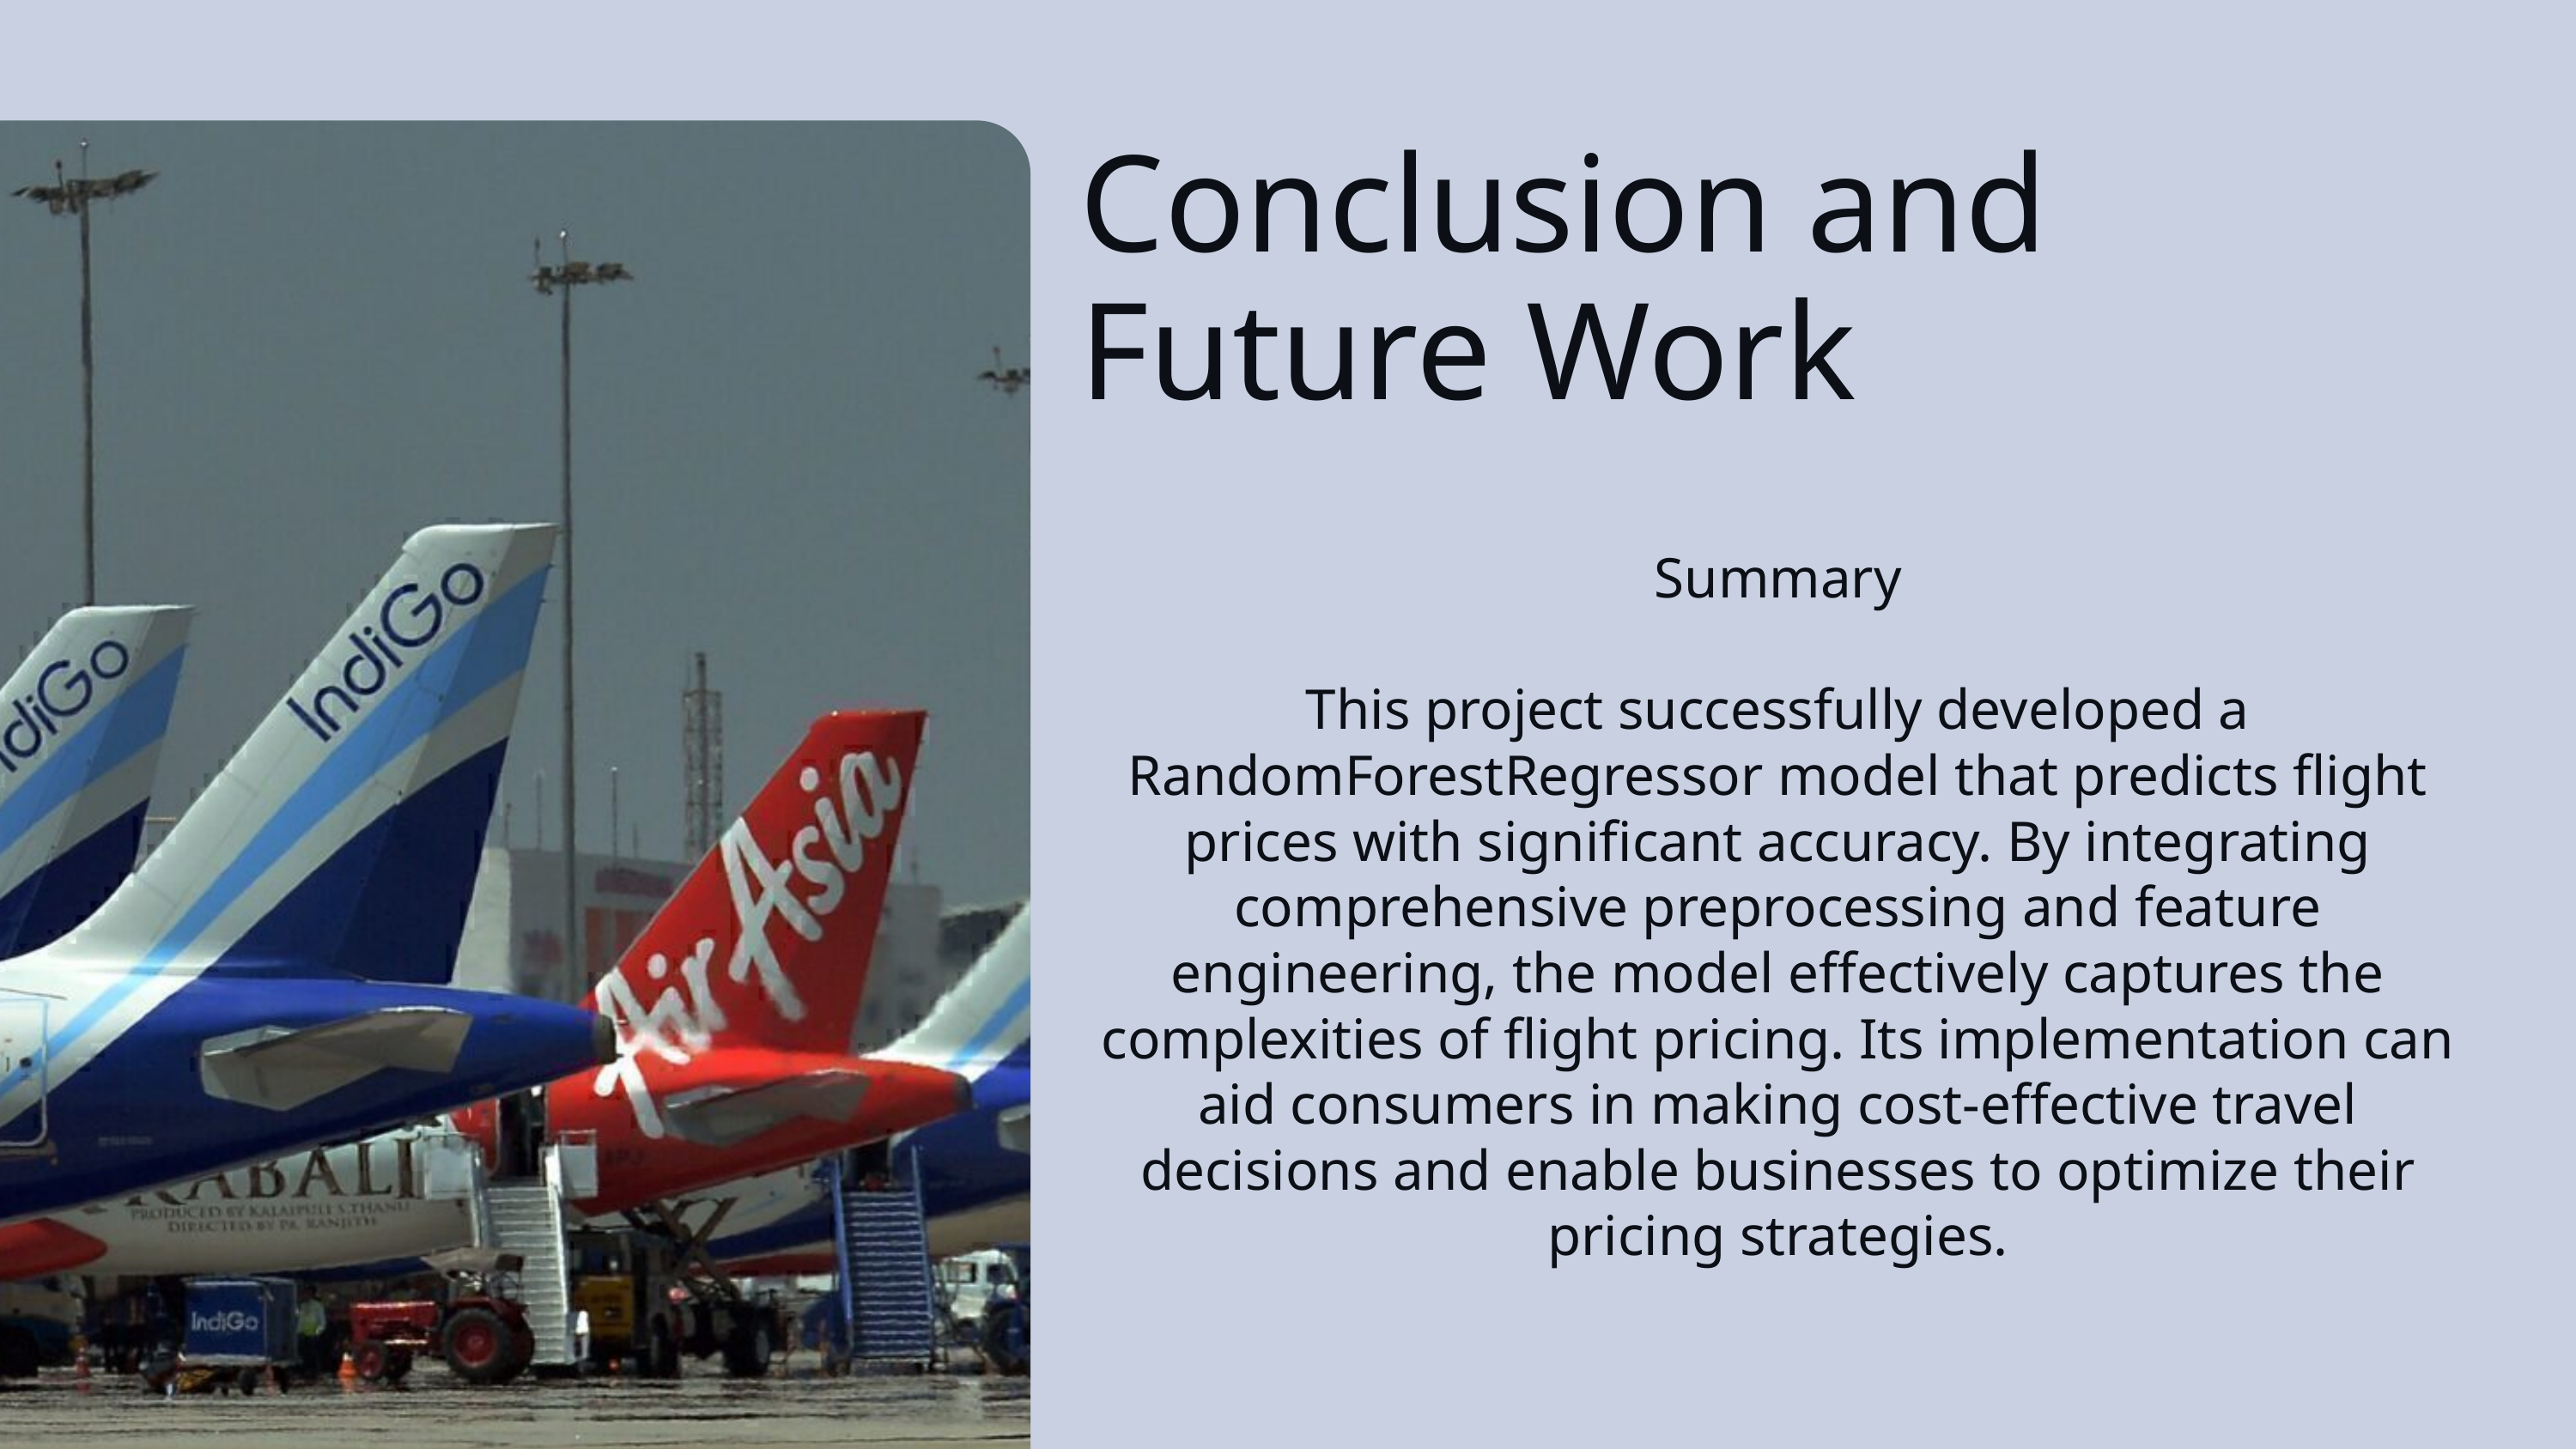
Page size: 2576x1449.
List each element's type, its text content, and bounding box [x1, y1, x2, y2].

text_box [0, 120, 1031, 1449]
text_box Conclusion and Future Work [1079, 130, 2476, 427]
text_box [1079, 545, 2476, 1326]
